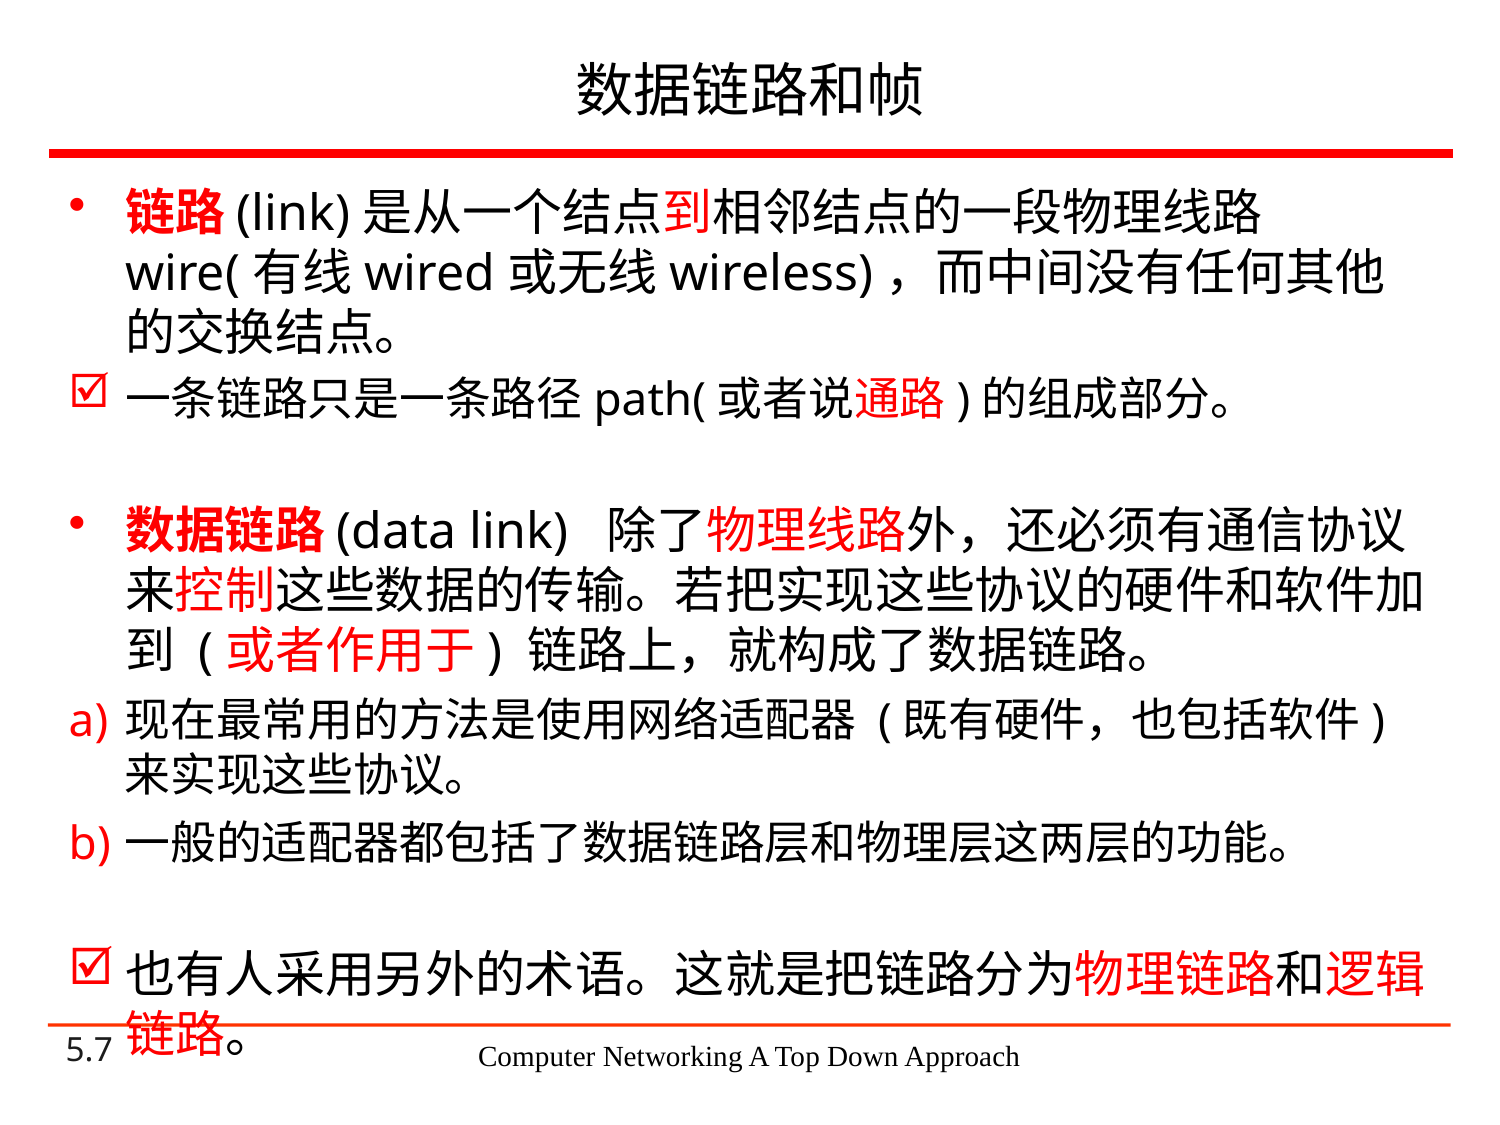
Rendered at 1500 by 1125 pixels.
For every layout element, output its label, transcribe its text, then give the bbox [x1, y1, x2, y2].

list 链路(link)是从一个结点到相邻结点的一段物理线路wire(有线wired或无线wireless)，而中间没有任何其他的交换结点。 一条链路只是一条路径path(或者说通路)的组成部分。 数据链路(data link) 除了物理线路外，还必须有通信协议来控制这些数据的传输。若把实现这些协议的硬件和软件加到 (或者作用于) 链路上，就构成了数据链路。 现在最常用的方法是使用网络适配器 (既有硬件，也包括软件) 来实现这些协议。 一般的适配器都包括了数据链路层和物理层这两层的功能。 也有人采用另外的术语。这就是把链路分为物理链路和逻辑链路。 [53, 172, 1446, 1012]
title 数据链路和帧 [49, 35, 1451, 141]
